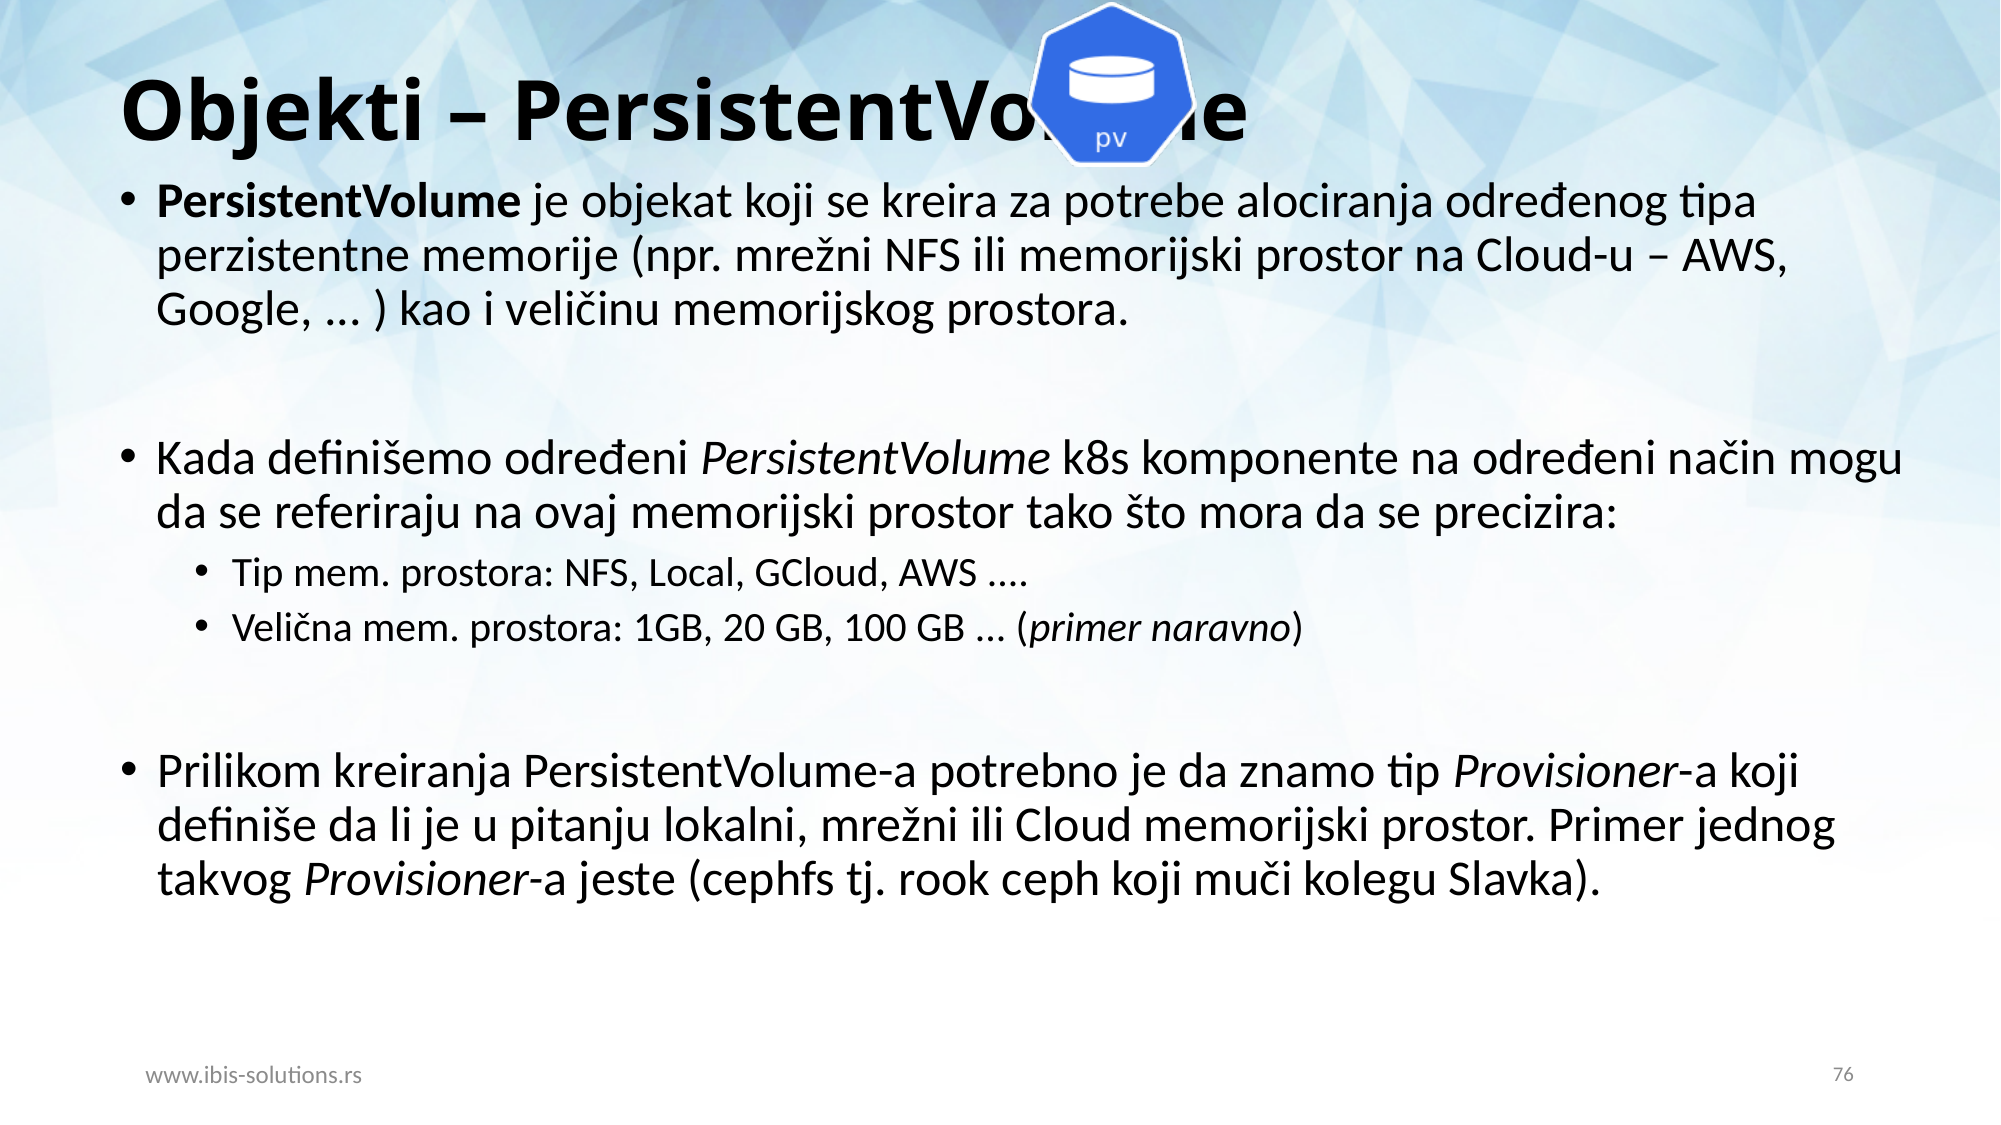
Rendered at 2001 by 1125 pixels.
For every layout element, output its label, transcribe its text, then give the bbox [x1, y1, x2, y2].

text_box [0, 0, 2000, 1125]
title Objekti – PersistentVolume [1197, 59, 1680, 166]
text_box 76 [1756, 1046, 1869, 1100]
list PersistentVolume je objekat koji se kreira za potrebe alociranja određenog tipa perzistentne memorije (npr. mrežni NFS ili memorijski prostor na Cloud-u – AWS, Google, ... ) kao i veličinu memorijskog prostora. Kada definišemo određeni PersistentVolume k8s komponente na određeni način mogu da se referiraju na ovaj memorijski prostor tako što mora da se precizira: Tip mem. prostora: NFS, Local, GCloud, AWS .... Velična mem. prostora: 1GB, 20 GB, 100 GB ... (primer naravno) Prilikom kreiranja PersistentVolume-a potrebno je da znamo tip Provisioner-a koji definiše da li je u pitanju lokalni, mrežni ili Cloud memorijski prostor. Primer jednog takvog Provisioner-a jeste (cephfs tj. rook ceph koji muči kolegu Slavka). [104, 166, 1950, 1098]
title Objekti – PersistentVolume [104, 59, 1027, 166]
picture [1027, 2, 1197, 167]
text_box www.ibis-solutions.rs [130, 1046, 1239, 1100]
